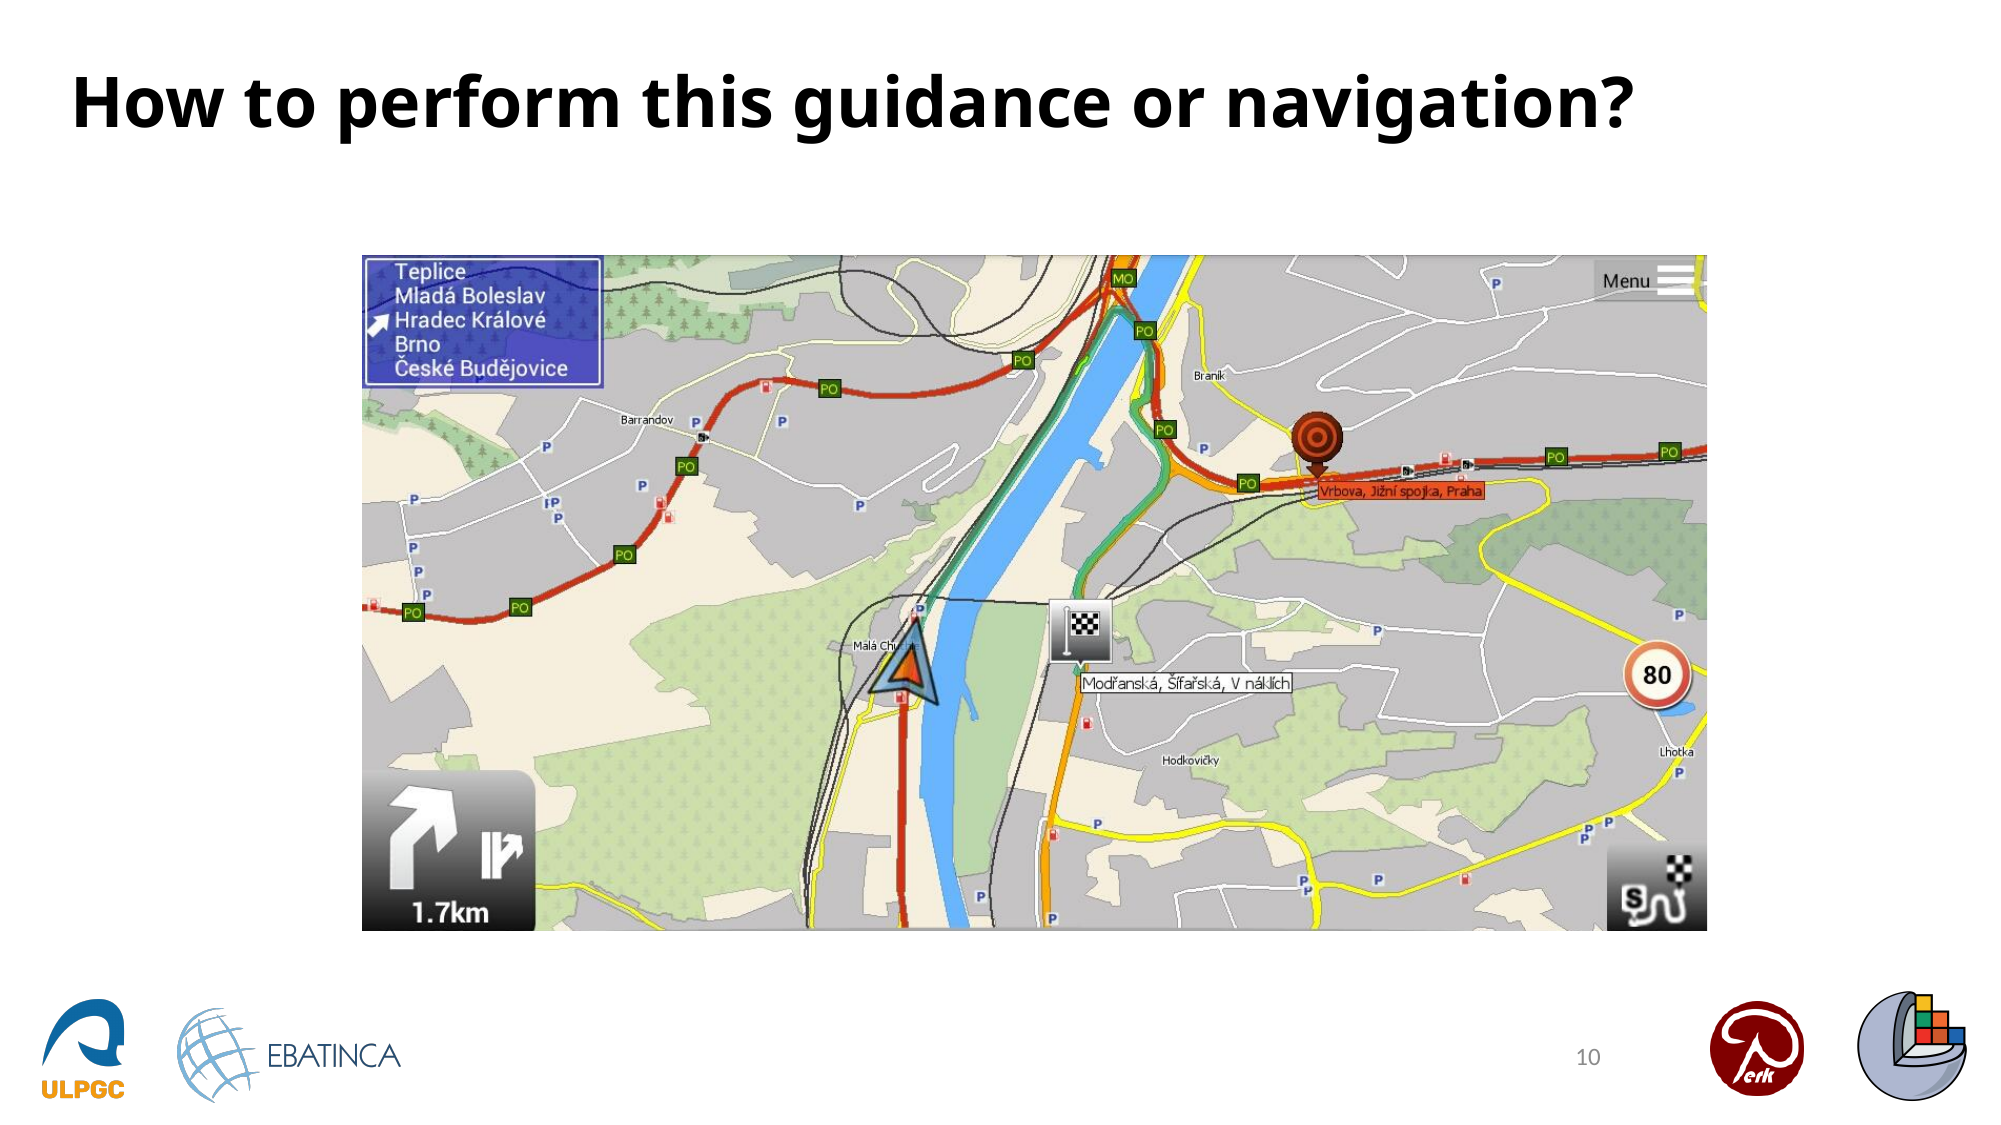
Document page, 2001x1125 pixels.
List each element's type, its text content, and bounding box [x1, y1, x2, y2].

picture [6, 970, 160, 1125]
title How to perform this guidance or navigation? [55, 33, 1928, 177]
picture [1856, 990, 1968, 1102]
picture [362, 255, 1708, 931]
picture [177, 1008, 401, 1103]
picture [1710, 1001, 1804, 1096]
